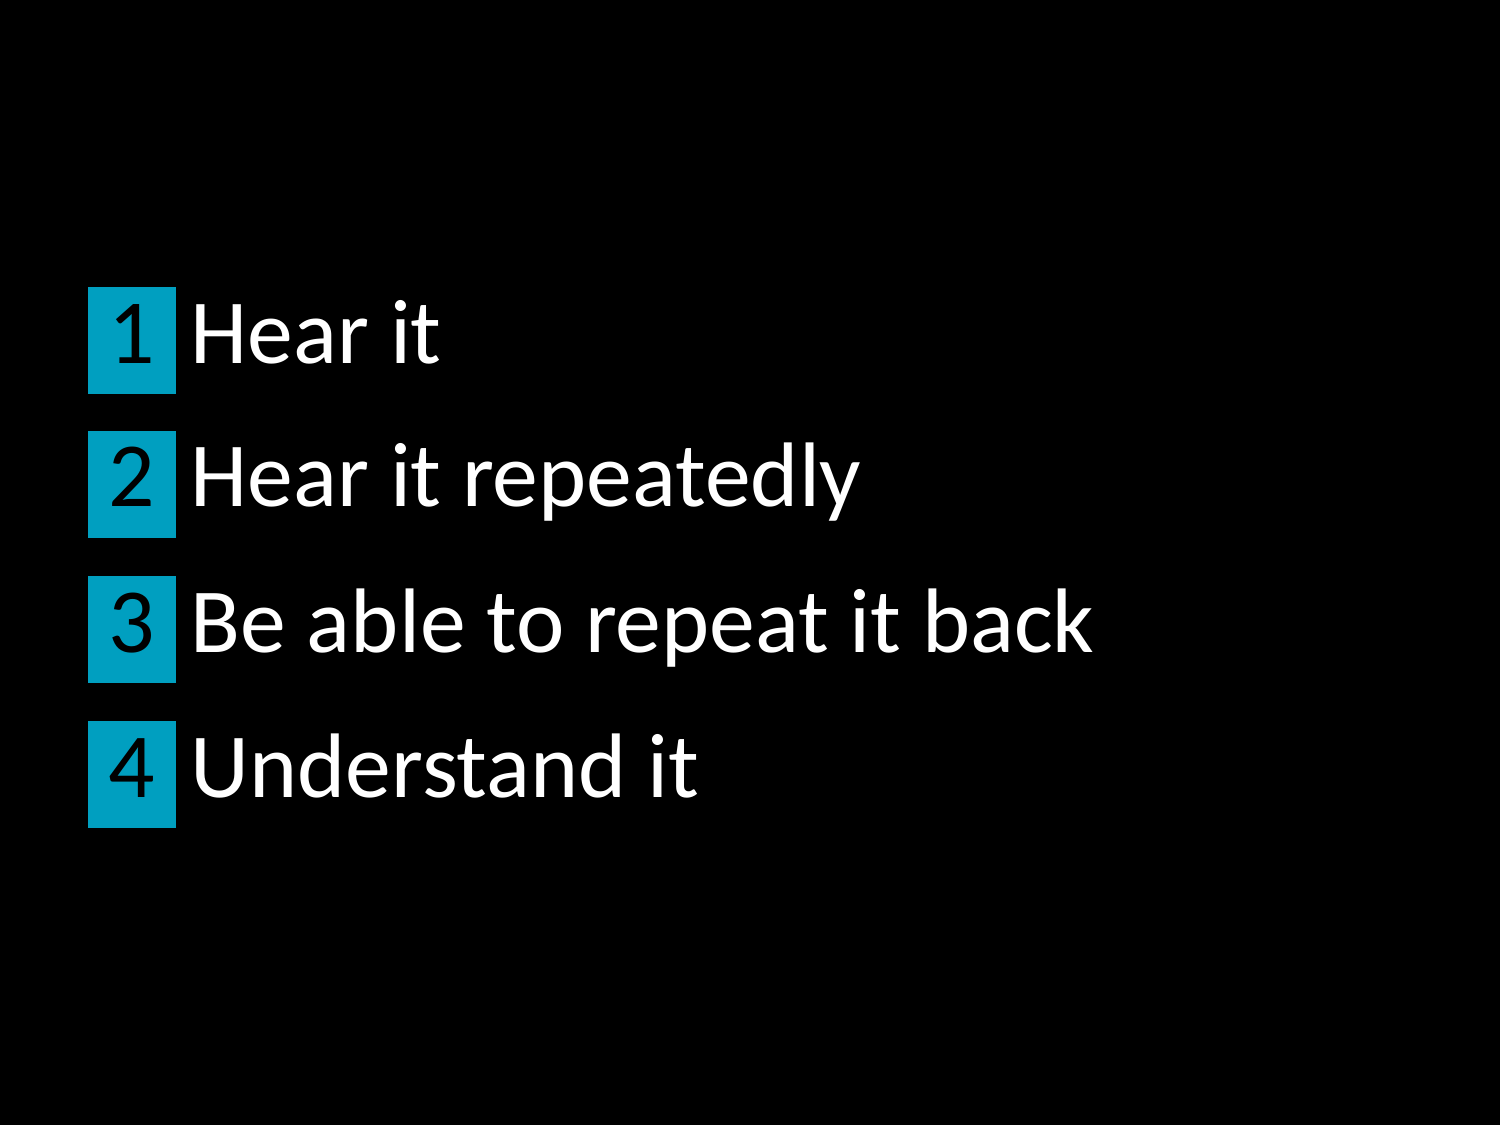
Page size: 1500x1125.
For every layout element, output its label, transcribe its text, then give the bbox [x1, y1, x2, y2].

table_header 3 [88, 576, 176, 683]
table_header Understand it [176, 721, 1363, 828]
table_header Be able to repeat it back [176, 576, 1363, 683]
table_header 2 [88, 431, 176, 538]
table_header 4 [88, 721, 176, 828]
table_header 1 [88, 287, 176, 394]
table_header Hear it repeatedly [176, 431, 1363, 538]
table_header Hear it [176, 287, 1363, 394]
